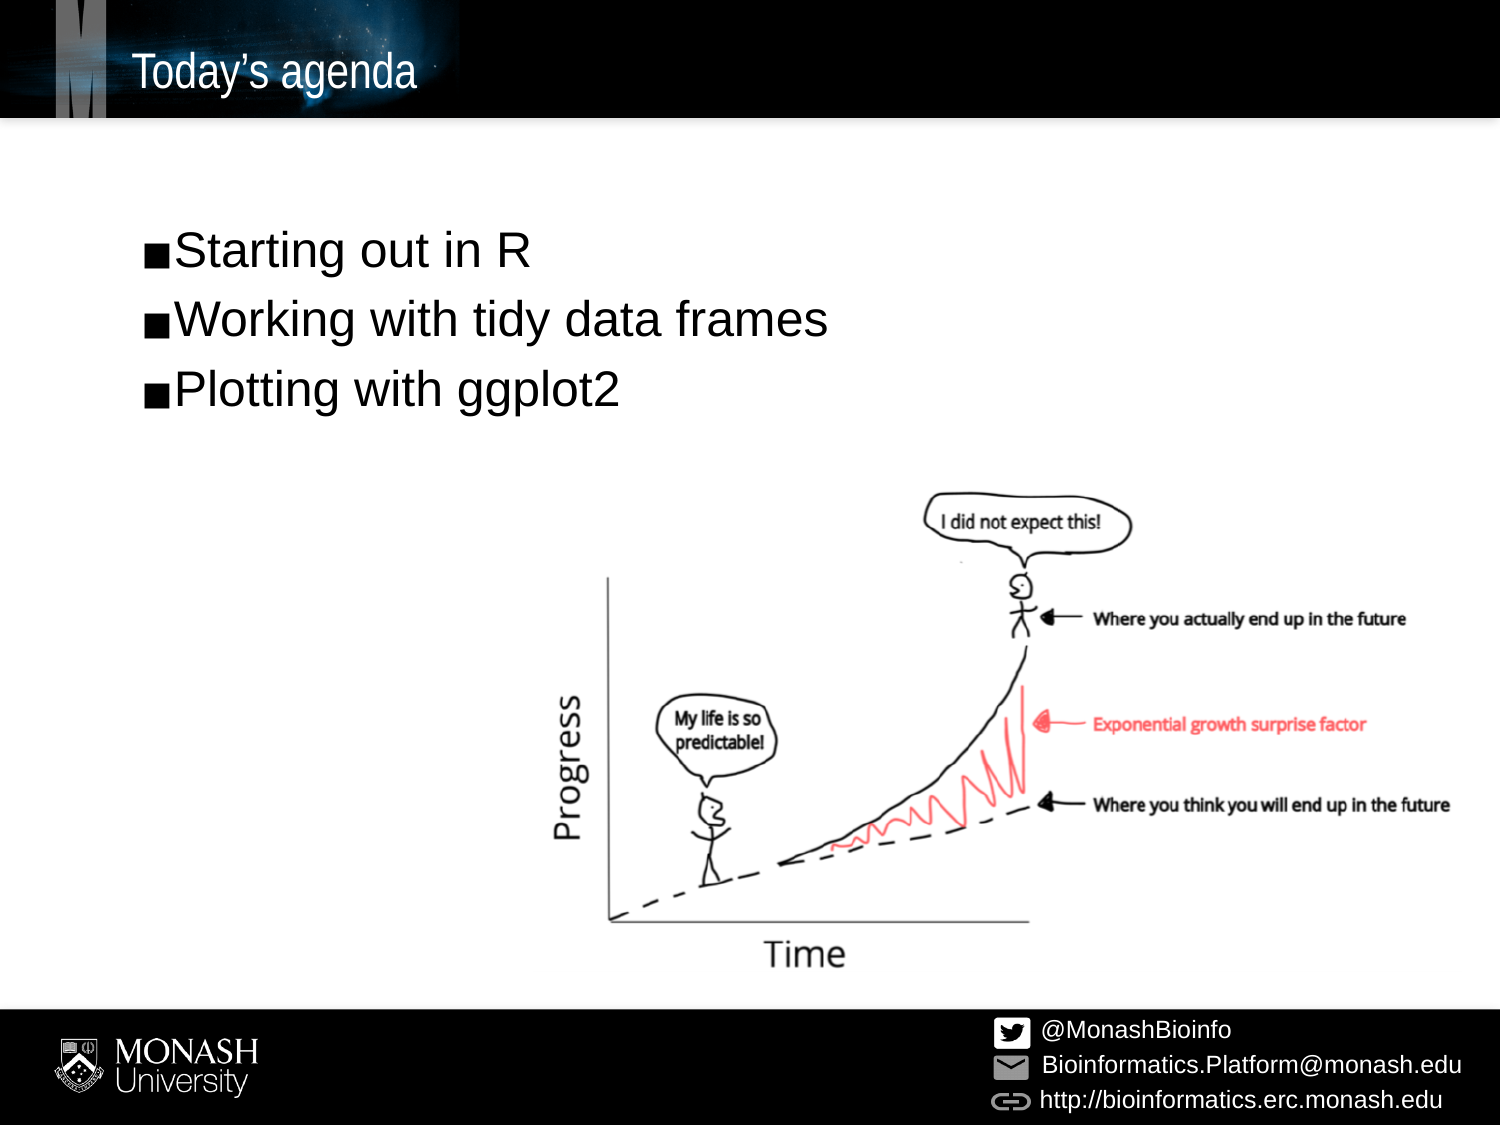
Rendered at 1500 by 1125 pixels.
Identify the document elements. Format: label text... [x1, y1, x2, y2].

picture [532, 467, 1462, 972]
picture [0, 0, 670, 118]
picture [54, 1038, 258, 1098]
picture [987, 1014, 1035, 1122]
list Starting out in R Working with tidy data frames Plotting with ggplot2 [75, 201, 1440, 945]
title Today’s agenda [116, 23, 1425, 108]
